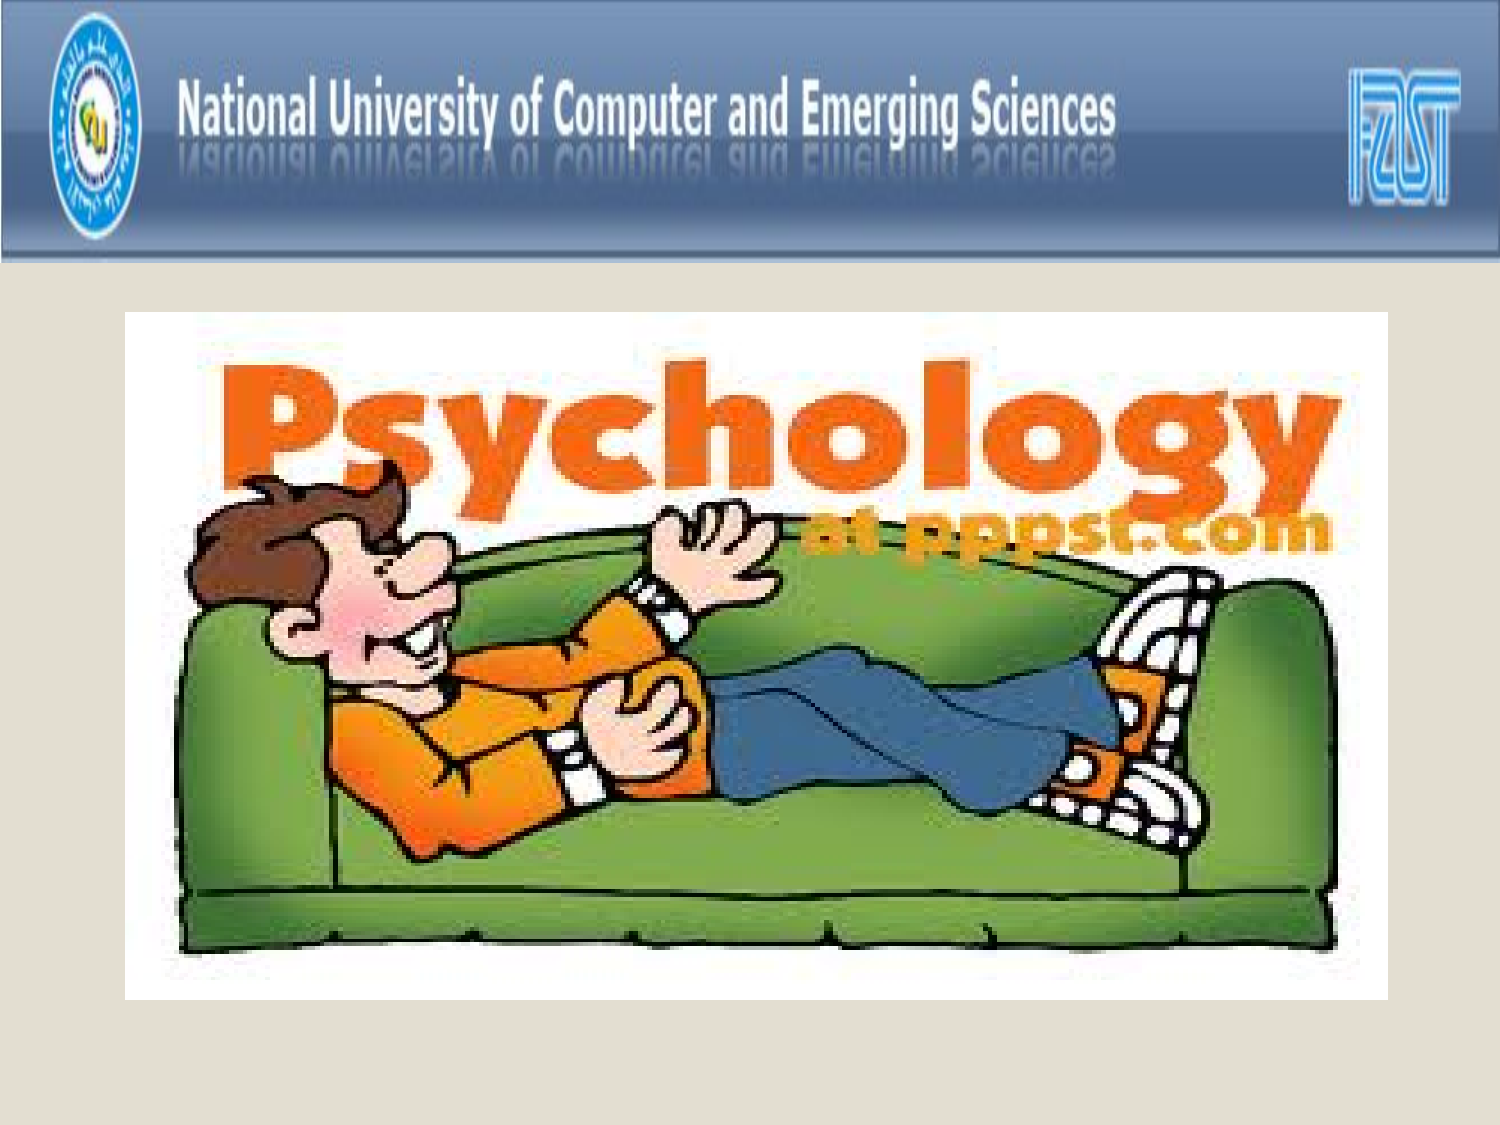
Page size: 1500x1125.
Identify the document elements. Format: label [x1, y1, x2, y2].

list [124, 312, 1388, 1001]
picture [0, 0, 1500, 263]
